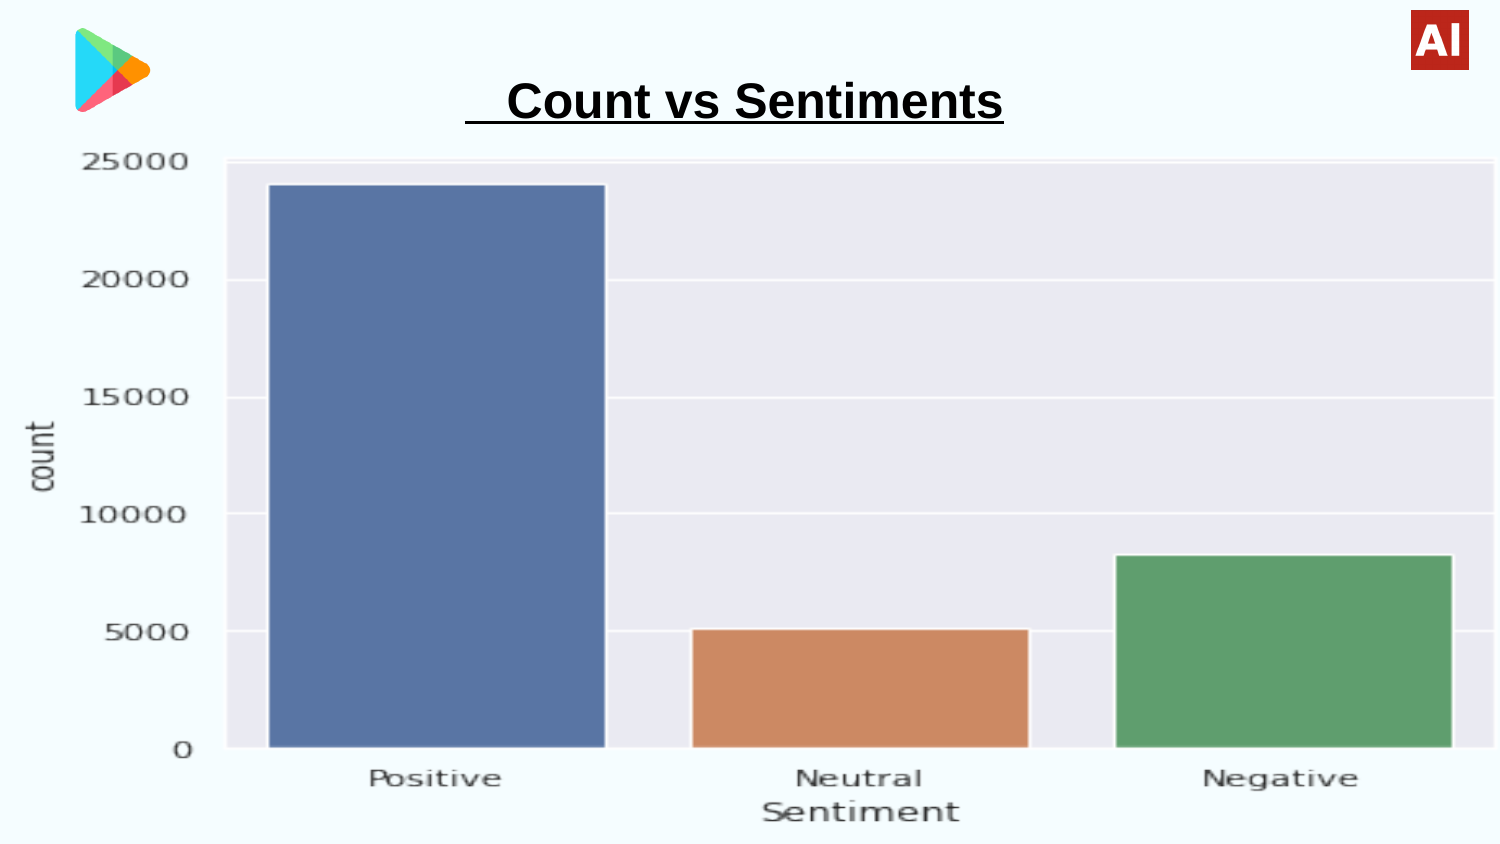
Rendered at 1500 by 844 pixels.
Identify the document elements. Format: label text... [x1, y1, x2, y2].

picture [1411, 10, 1469, 70]
picture [0, 137, 1500, 844]
text_box [70, 28, 155, 112]
text_box Count vs Sentiments [449, 61, 1149, 136]
